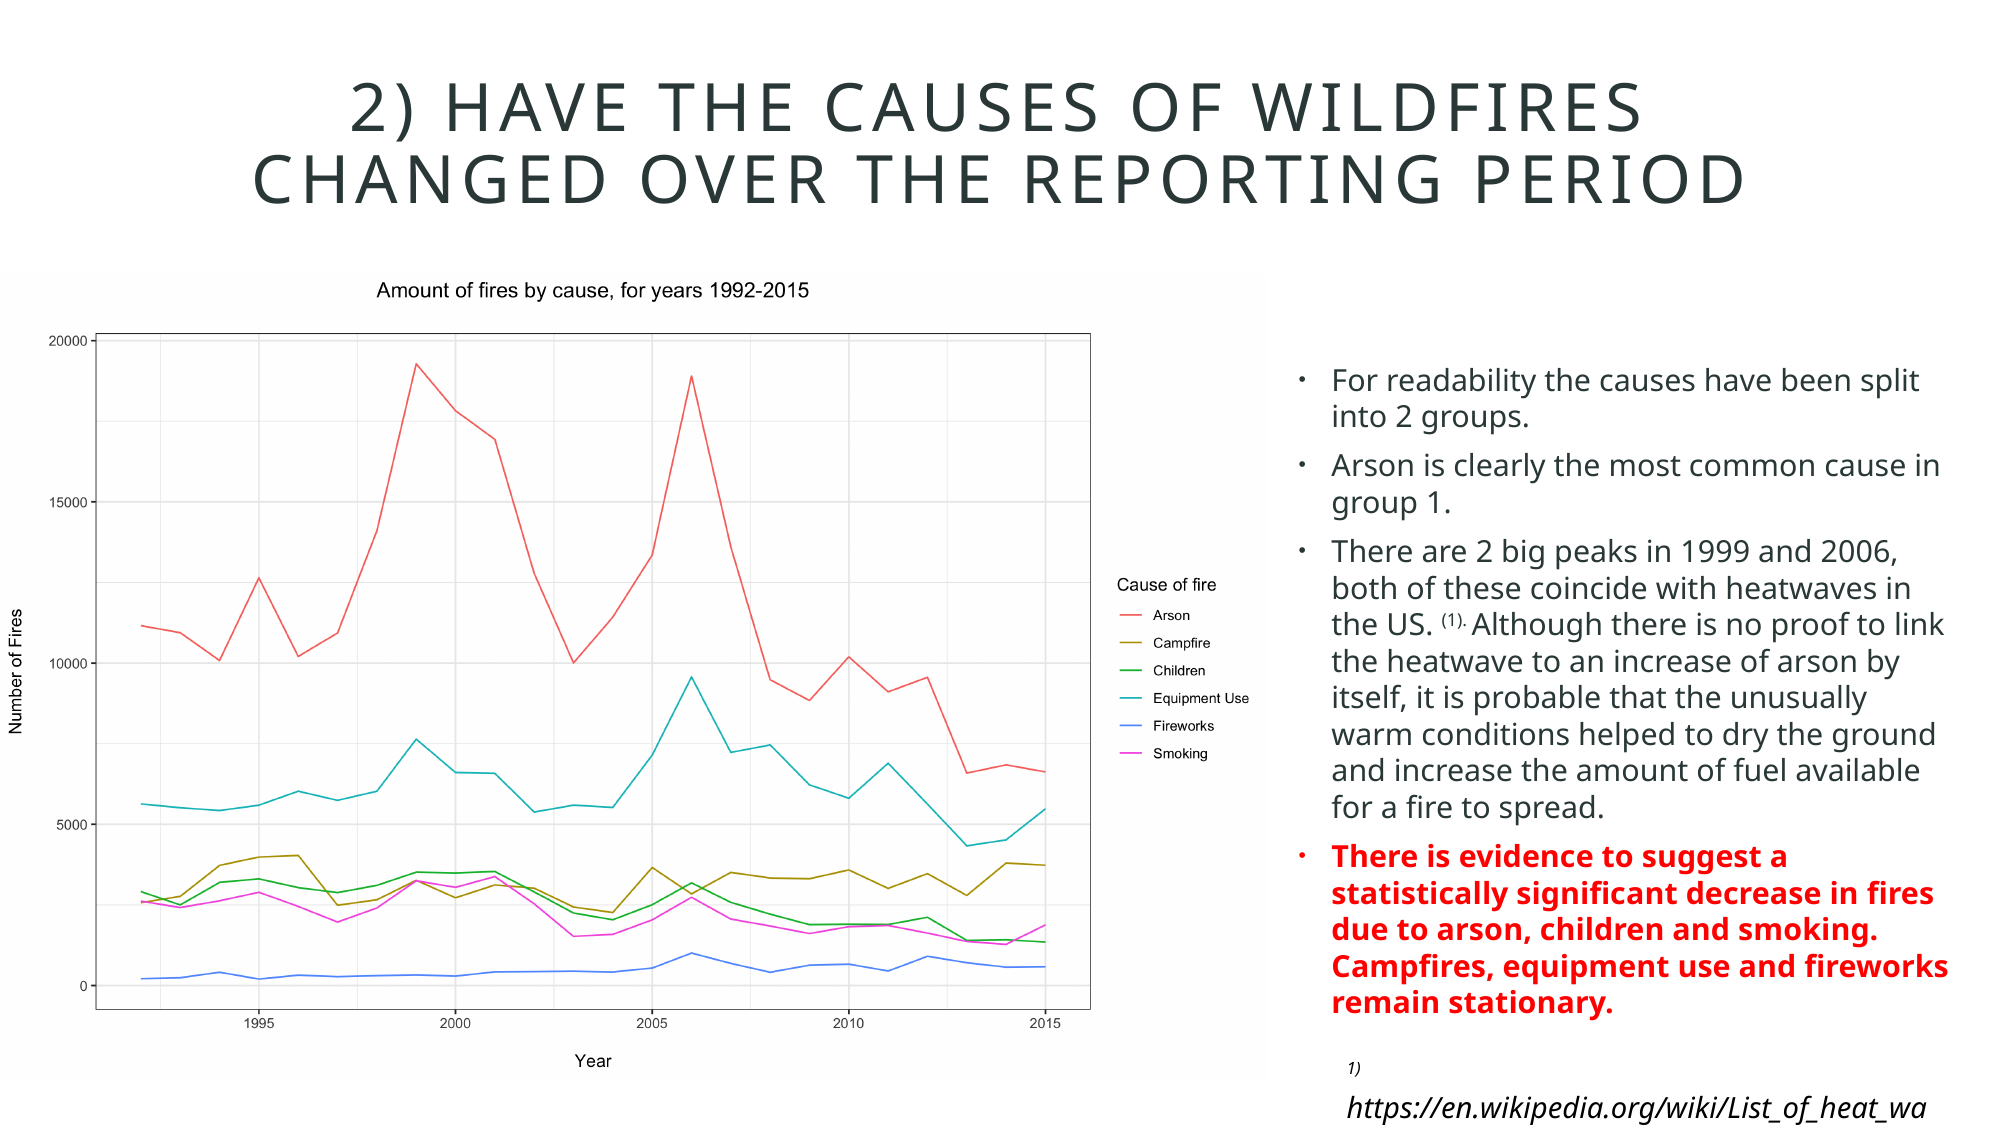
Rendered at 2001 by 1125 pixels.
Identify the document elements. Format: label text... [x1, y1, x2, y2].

title 2) Have the causes of wildfires changed over the reporting period [221, 0, 1779, 225]
picture [0, 273, 1267, 1079]
text_box 1) https://en.wikipedia.org/wiki/List_of_heat_waves [1331, 1046, 1945, 1125]
list For readability the causes have been split into 2 groups. Arson is clearly the most common cause in group 1. There are 2 big peaks in 1999 and 2006, both of these coincide with heatwaves in the US. (1). Although there is no proof to link the heatwave to an increase of arson by itself, it is probable that the unusually warm conditions helped to dry the ground and increase the amount of fuel available for a fire to spread. There is evidence to suggest a statistically significant decrease in fires due to arson, children and smoking. Campfires, equipment use and fireworks remain stationary. [1283, 352, 1971, 1047]
